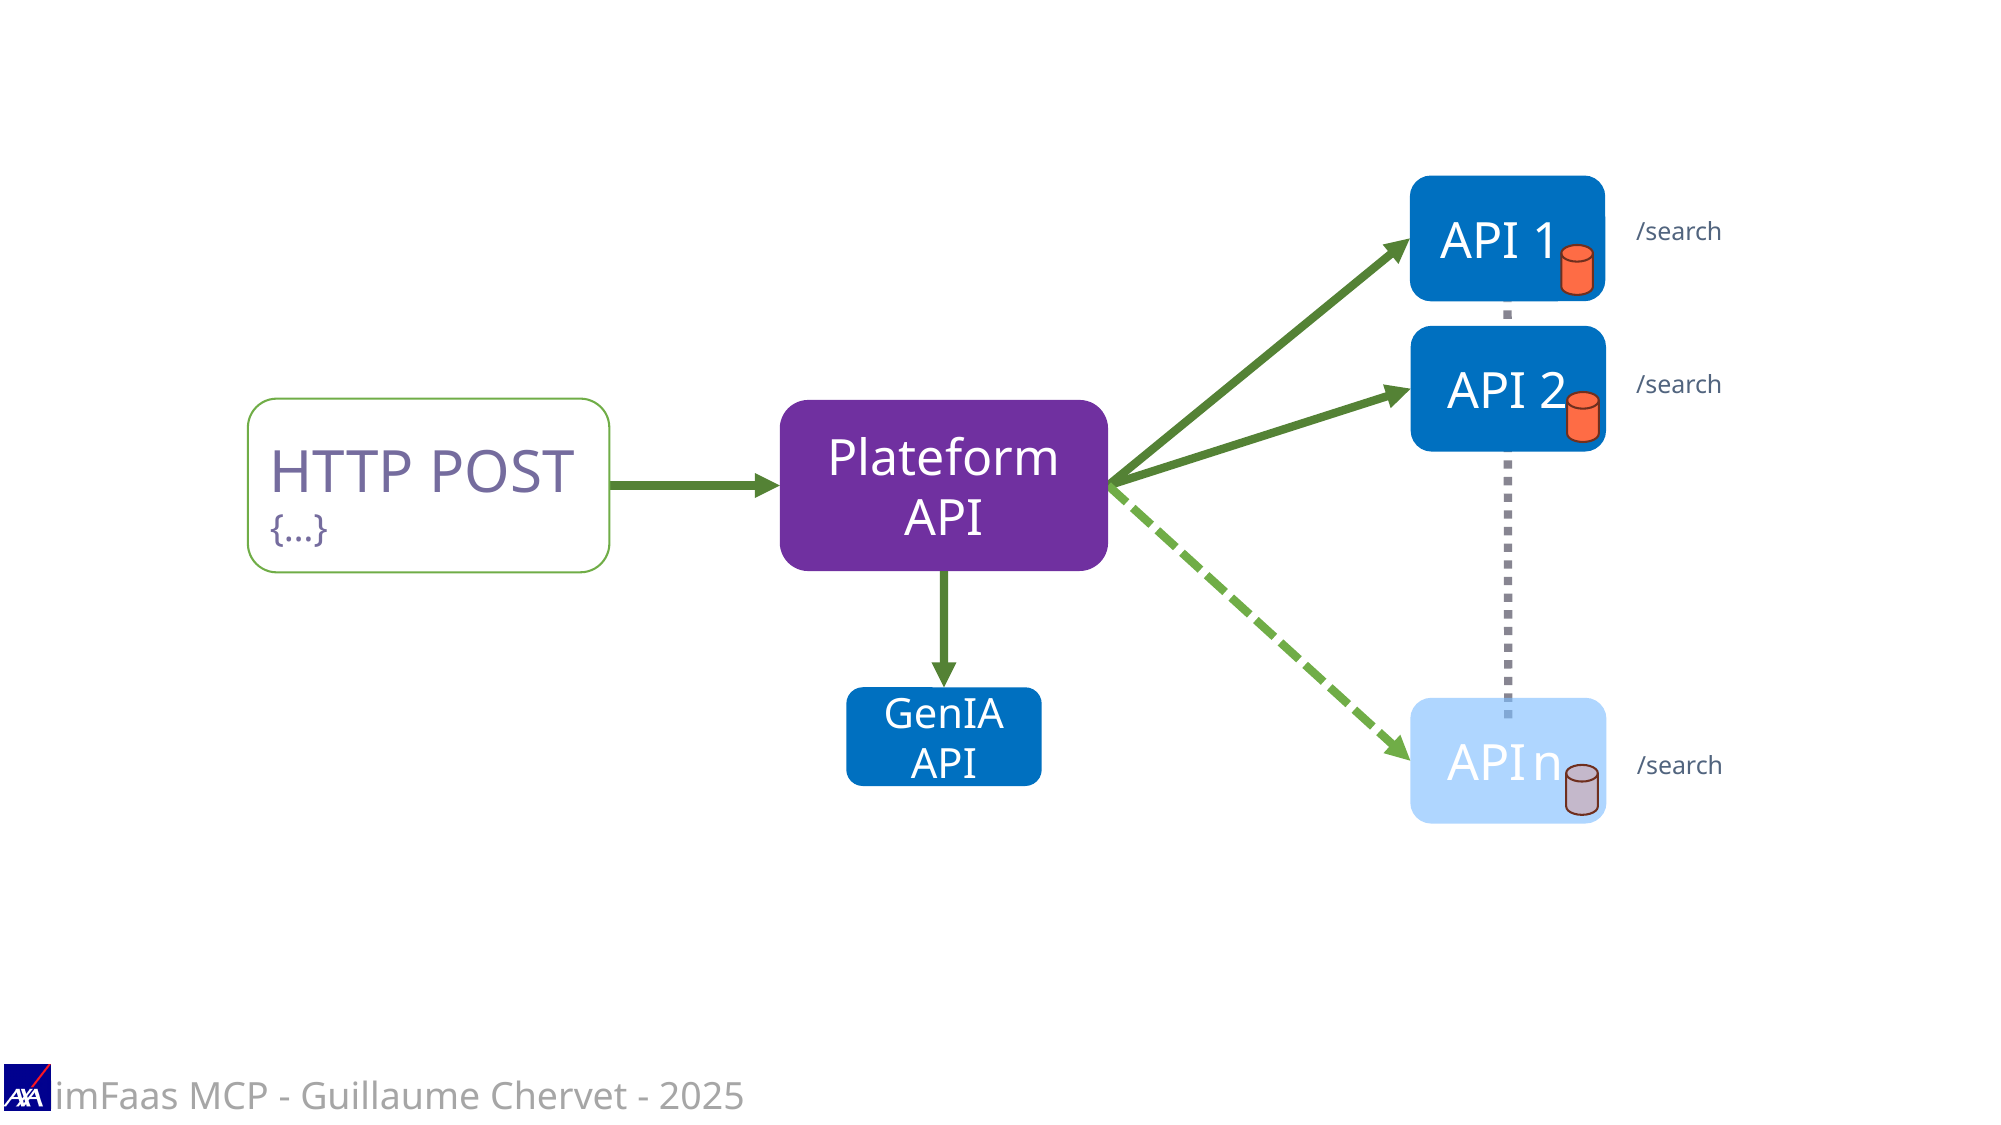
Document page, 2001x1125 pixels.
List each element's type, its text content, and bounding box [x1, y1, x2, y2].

text_box [246, 397, 611, 574]
text_box /search [1621, 361, 1738, 407]
text_box API 1 [1408, 174, 1607, 303]
text_box SlimFaas MCP - Guillaume Chervet - 2025 [0, 1064, 761, 1125]
text_box GenIA API [845, 686, 1043, 788]
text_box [1108, 238, 1410, 388]
text_box [1565, 763, 1599, 816]
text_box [1108, 388, 1411, 485]
text_box Plateform API [778, 398, 1108, 573]
text_box [1560, 243, 1594, 296]
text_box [1108, 485, 1411, 761]
text_box [1566, 390, 1600, 444]
text_box /search [1622, 742, 1739, 787]
text_box API 2 [1509, 324, 1608, 453]
text_box API 2 [1410, 324, 1507, 453]
text_box /search [1621, 208, 1738, 253]
text_box API n [1409, 696, 1608, 825]
picture [4, 1064, 51, 1111]
